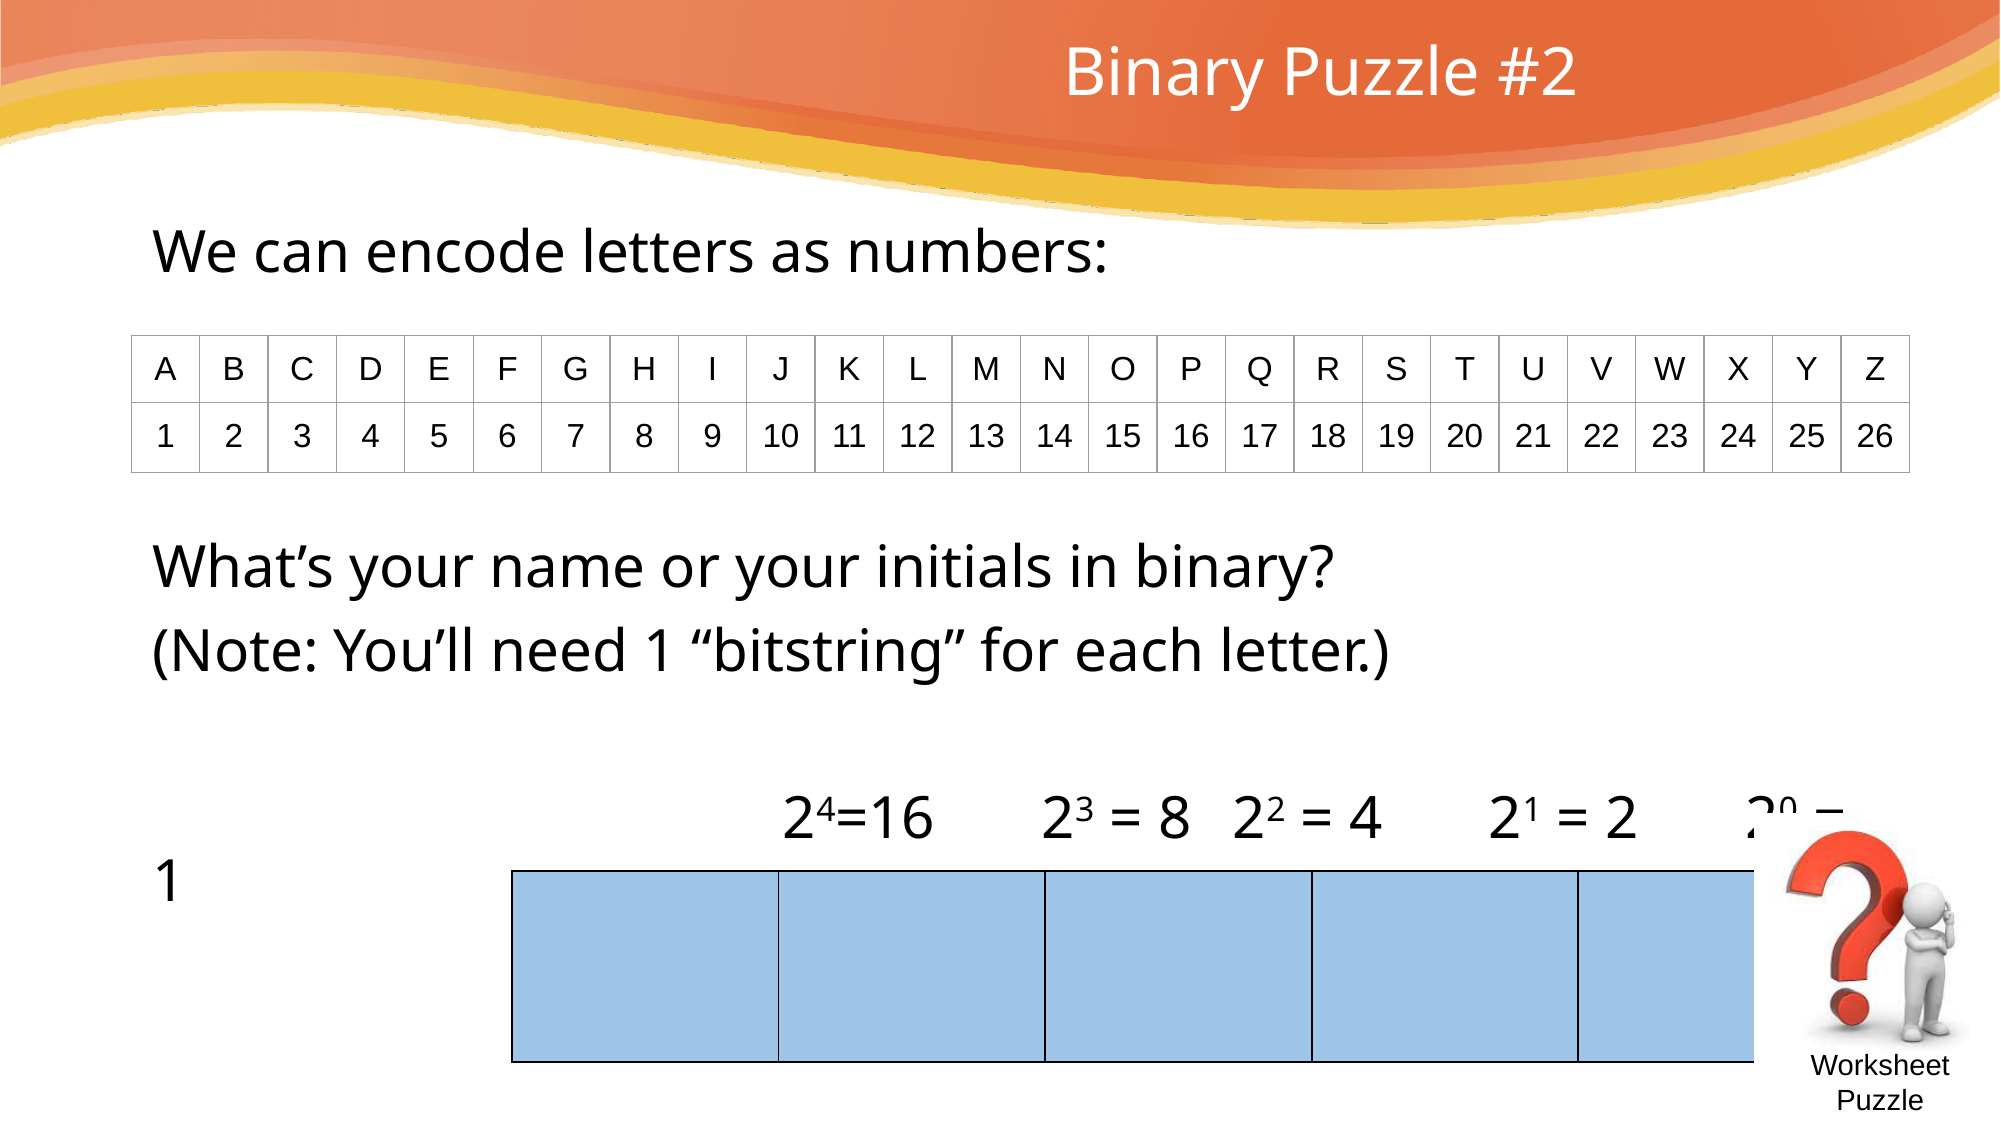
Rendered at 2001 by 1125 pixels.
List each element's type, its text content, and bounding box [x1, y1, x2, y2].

table_header N [1021, 336, 1088, 402]
table_header O [1089, 336, 1156, 402]
table_header J [747, 336, 814, 402]
list We can encode letters as numbers: What’s your name or your initials in binary? (Note: You’ll need 1 “bitstring” for each letter.) 24=16 23 = 8 22 = 4 21 = 2 20 = 1 [137, 215, 1863, 335]
table_header P [1158, 336, 1225, 402]
table_header M [953, 336, 1020, 402]
table_header G [542, 336, 609, 402]
table_cell 7 [542, 403, 609, 472]
table_header [1579, 872, 1748, 1061]
table_header [1313, 872, 1577, 1061]
table_header Z [1842, 336, 1909, 402]
table_header I [679, 336, 746, 402]
table_cell 11 [816, 403, 883, 472]
table_header S [1363, 336, 1430, 402]
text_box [1753, 813, 2000, 1125]
table_cell 16 [1158, 403, 1225, 472]
table_cell 21 [1500, 403, 1567, 472]
table_header Q [1226, 336, 1293, 402]
table_header X [1705, 336, 1772, 402]
table_cell 9 [679, 403, 746, 472]
table_cell 14 [1021, 403, 1088, 472]
table_cell 24 [1705, 403, 1772, 472]
table_cell 2 [200, 403, 267, 472]
table_cell 17 [1226, 403, 1293, 472]
table_header B [200, 336, 267, 402]
table_cell 20 [1431, 403, 1498, 472]
table_cell 18 [1295, 403, 1362, 472]
table_cell 15 [1089, 403, 1156, 472]
table_cell 12 [884, 403, 951, 472]
table_header K [816, 336, 883, 402]
table_cell 1 [132, 403, 199, 472]
table_cell 3 [269, 403, 336, 472]
table_header Y [1773, 336, 1840, 402]
table_cell 23 [1636, 403, 1703, 472]
table_cell 19 [1363, 403, 1430, 472]
table_cell 22 [1568, 403, 1635, 472]
table_cell 4 [337, 403, 404, 472]
table_cell 26 [1842, 403, 1909, 472]
table_cell 25 [1773, 403, 1840, 472]
table_header A [132, 336, 199, 402]
table_cell 13 [953, 403, 1020, 472]
table_header E [405, 336, 473, 402]
list We can encode letters as numbers: What’s your name or your initials in binary? (Note: You’ll need 1 “bitstring” for each letter.) 24=16 23 = 8 22 = 4 21 = 2 20 = 1 [137, 473, 1863, 982]
table_header R [1295, 336, 1362, 402]
table_header U [1500, 336, 1567, 402]
table_cell 5 [405, 403, 473, 472]
table_header [1046, 872, 1311, 1061]
table_header W [1636, 336, 1703, 402]
table_header L [884, 336, 951, 402]
table_cell 10 [747, 403, 814, 472]
table_header T [1431, 336, 1498, 402]
picture [0, 0, 2000, 246]
table_cell 8 [611, 403, 678, 472]
table_cell 6 [474, 403, 541, 472]
table_header F [474, 336, 541, 402]
table_header V [1568, 336, 1635, 402]
table_header D [337, 336, 404, 402]
table_header [779, 872, 1044, 1061]
table_header H [611, 336, 678, 402]
title Binary Puzzle #2 [780, 30, 1863, 153]
table_header C [269, 336, 336, 402]
table_header [513, 872, 778, 1061]
